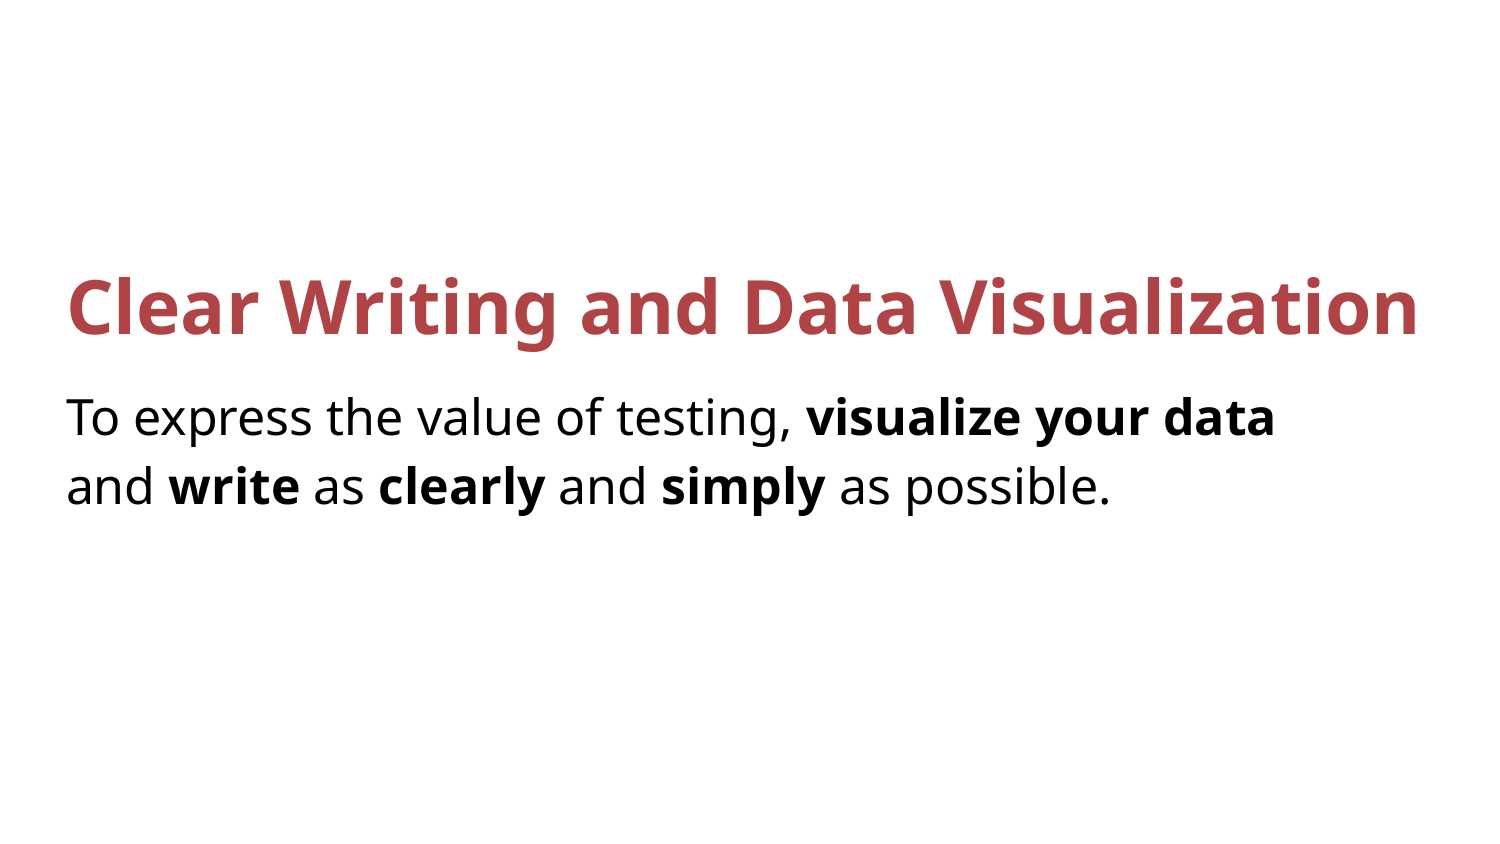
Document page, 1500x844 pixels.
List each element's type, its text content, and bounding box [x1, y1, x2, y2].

title Clear Writing and Data Visualization [51, 244, 1449, 347]
list To express the value of testing, visualize your data and write as clearly and simply as possible. [51, 361, 1300, 554]
